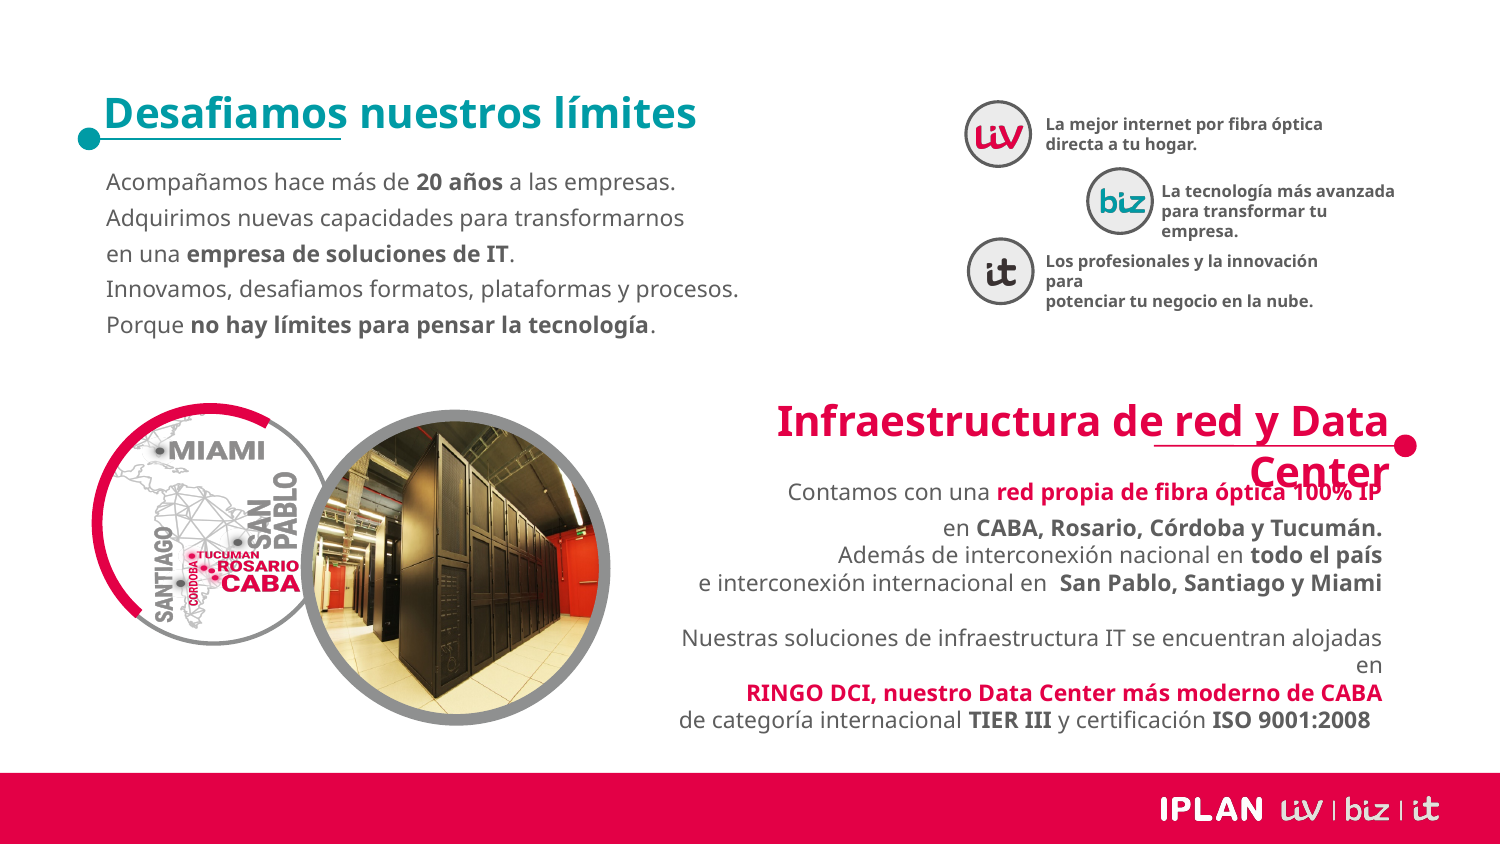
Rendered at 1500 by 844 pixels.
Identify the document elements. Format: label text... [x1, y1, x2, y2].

text_box [419, 412, 490, 417]
text_box Acompañamos hace más de 20 años a las empresas. Adquirimos nuevas capacidades para transformarnos en una empresa de soluciones de IT. Innovamos, desafiamos formatos, plataformas y procesos. Porque no hay límites para pensar la tecnología. [105, 159, 836, 338]
text_box Contamos con una red propia de fibra óptica 100% IP en CABA, Rosario, Córdoba y Tucumán. Además de interconexión nacional en todo el país e interconexión internacional en San Pablo, Santiago y Miami Nuestras soluciones de infraestructura IT se encuentran alojadas en RINGO DCI, nuestro Data Center más moderno de CABA de categoría internacional TIER III y certificación ISO 9001:2008 . [653, 469, 1383, 844]
text_box La mejor internet por fibra óptica directa a tu hogar. [1030, 98, 1344, 169]
picture [309, 418, 602, 721]
picture [1097, 186, 1148, 213]
text_box [1394, 434, 1417, 458]
text_box La tecnología más avanzada para transformar tu empresa. [1146, 165, 1412, 256]
picture [1383, 796, 1439, 821]
text_box [965, 101, 1029, 152]
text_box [968, 238, 1034, 304]
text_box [46, 358, 380, 693]
title Desafiamos nuestros límites [103, 86, 758, 148]
text_box Los profesionales y la innovación para potenciar tu negocio en la nube. [1030, 235, 1364, 326]
text_box [77, 127, 101, 151]
text_box [972, 154, 1021, 167]
text_box [1087, 169, 1146, 234]
title Infraestructura de red y Data Center [644, 394, 1391, 456]
picture [975, 119, 1026, 149]
